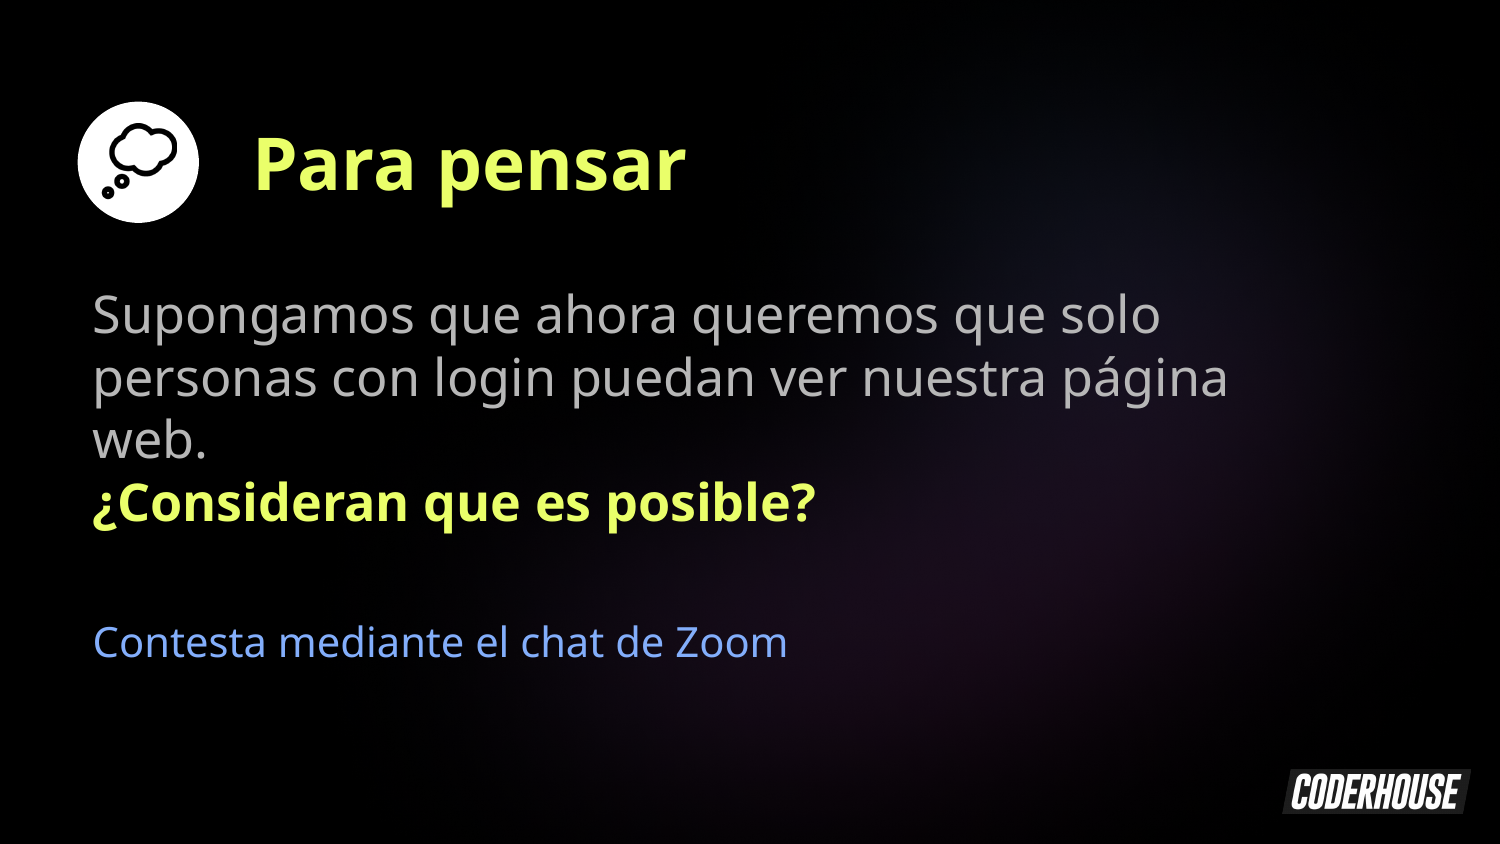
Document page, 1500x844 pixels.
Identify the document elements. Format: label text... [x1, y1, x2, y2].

text_box Para pensar [237, 112, 1414, 222]
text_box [77, 101, 200, 224]
text_box Contesta mediante el chat de Zoom [77, 537, 1254, 681]
picture [0, 0, 1500, 844]
text_box Supongamos que ahora queremos que solo personas con login puedan ver nuestra página web. ¿Consideran que es posible? [77, 266, 1254, 537]
